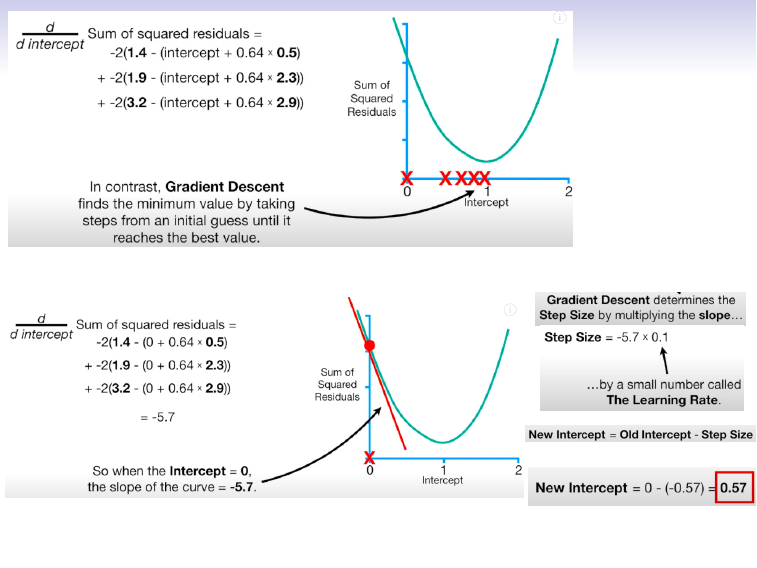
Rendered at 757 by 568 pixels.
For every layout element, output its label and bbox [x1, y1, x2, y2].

picture [535, 291, 747, 411]
picture [4, 297, 757, 498]
picture [0, 0, 756, 247]
picture [528, 467, 757, 506]
